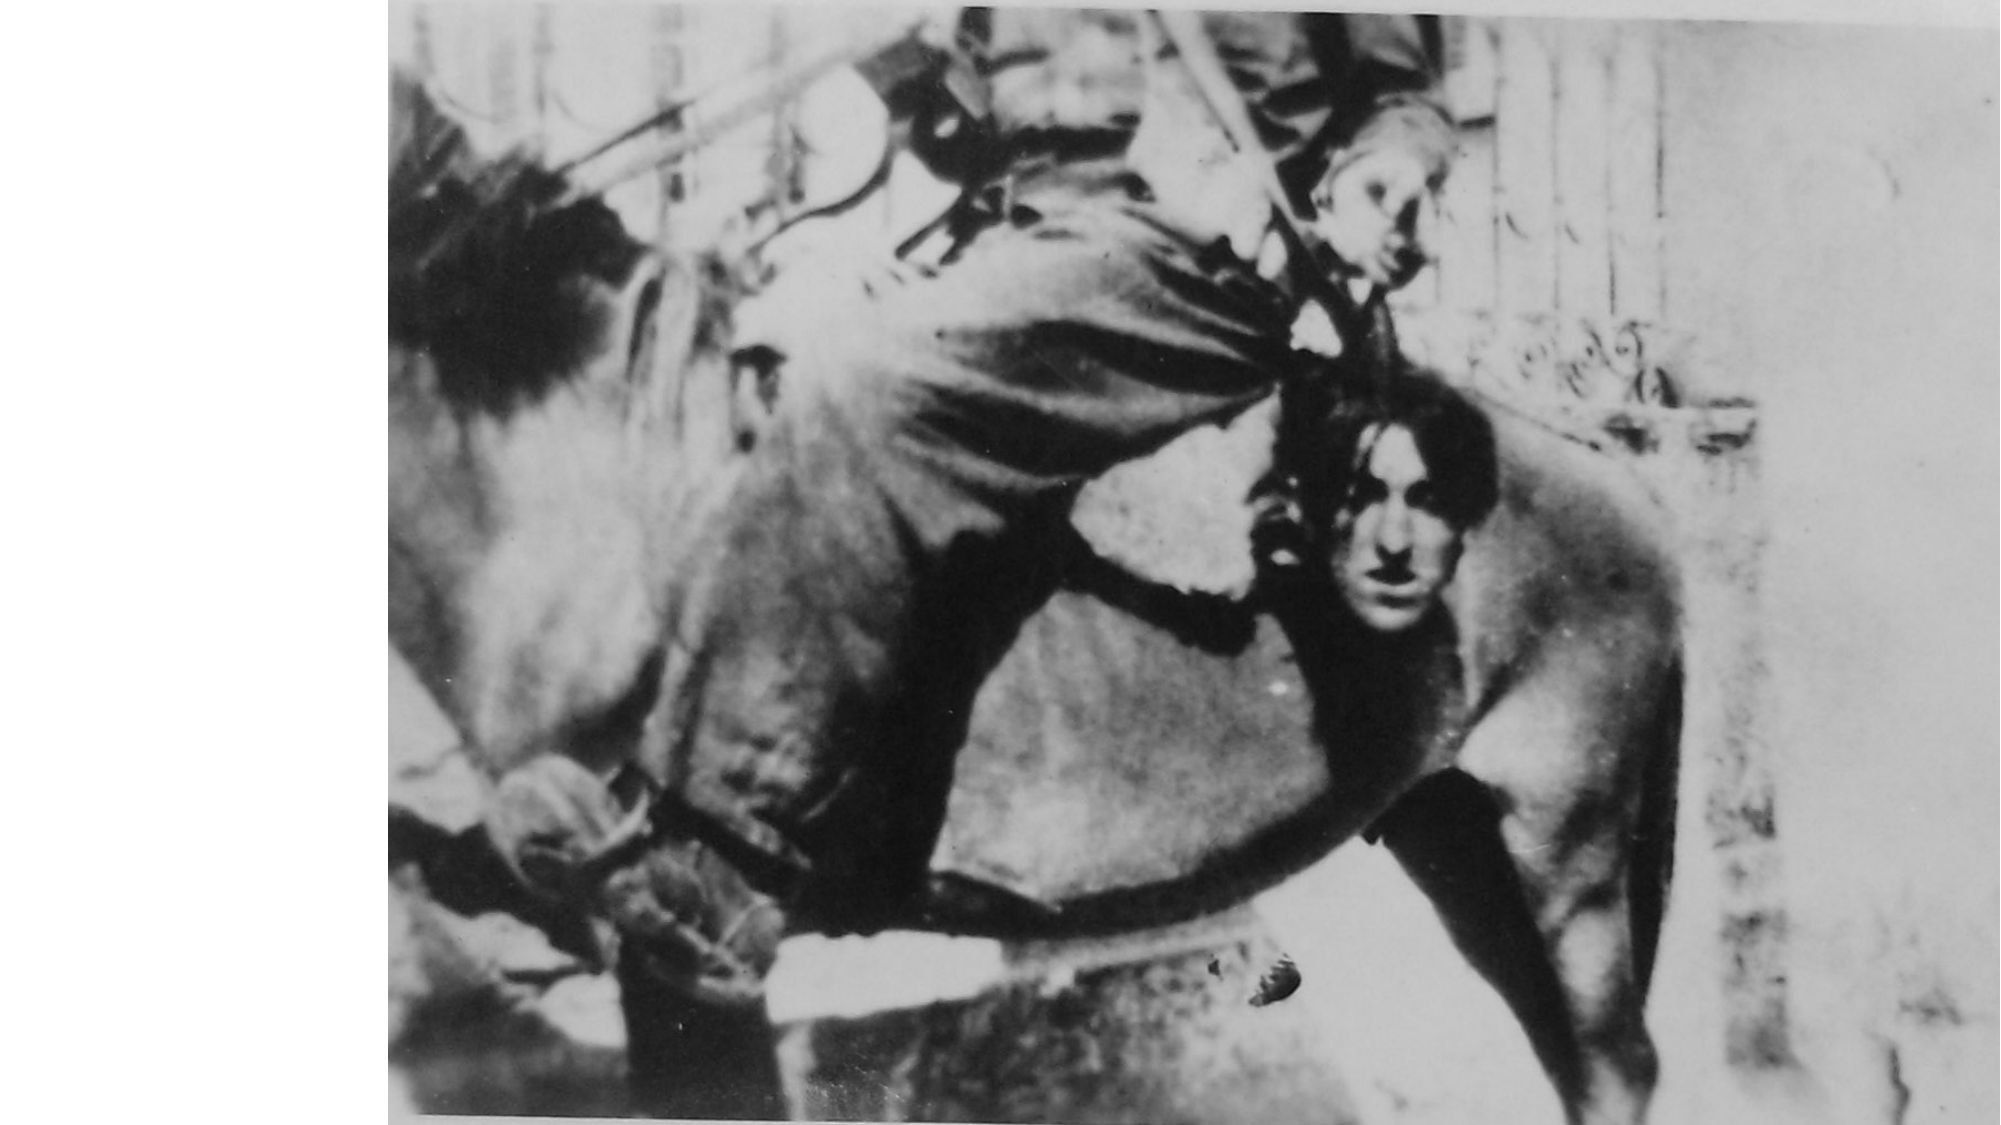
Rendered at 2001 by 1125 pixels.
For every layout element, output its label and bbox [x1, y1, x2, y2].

picture [388, 0, 2000, 1125]
